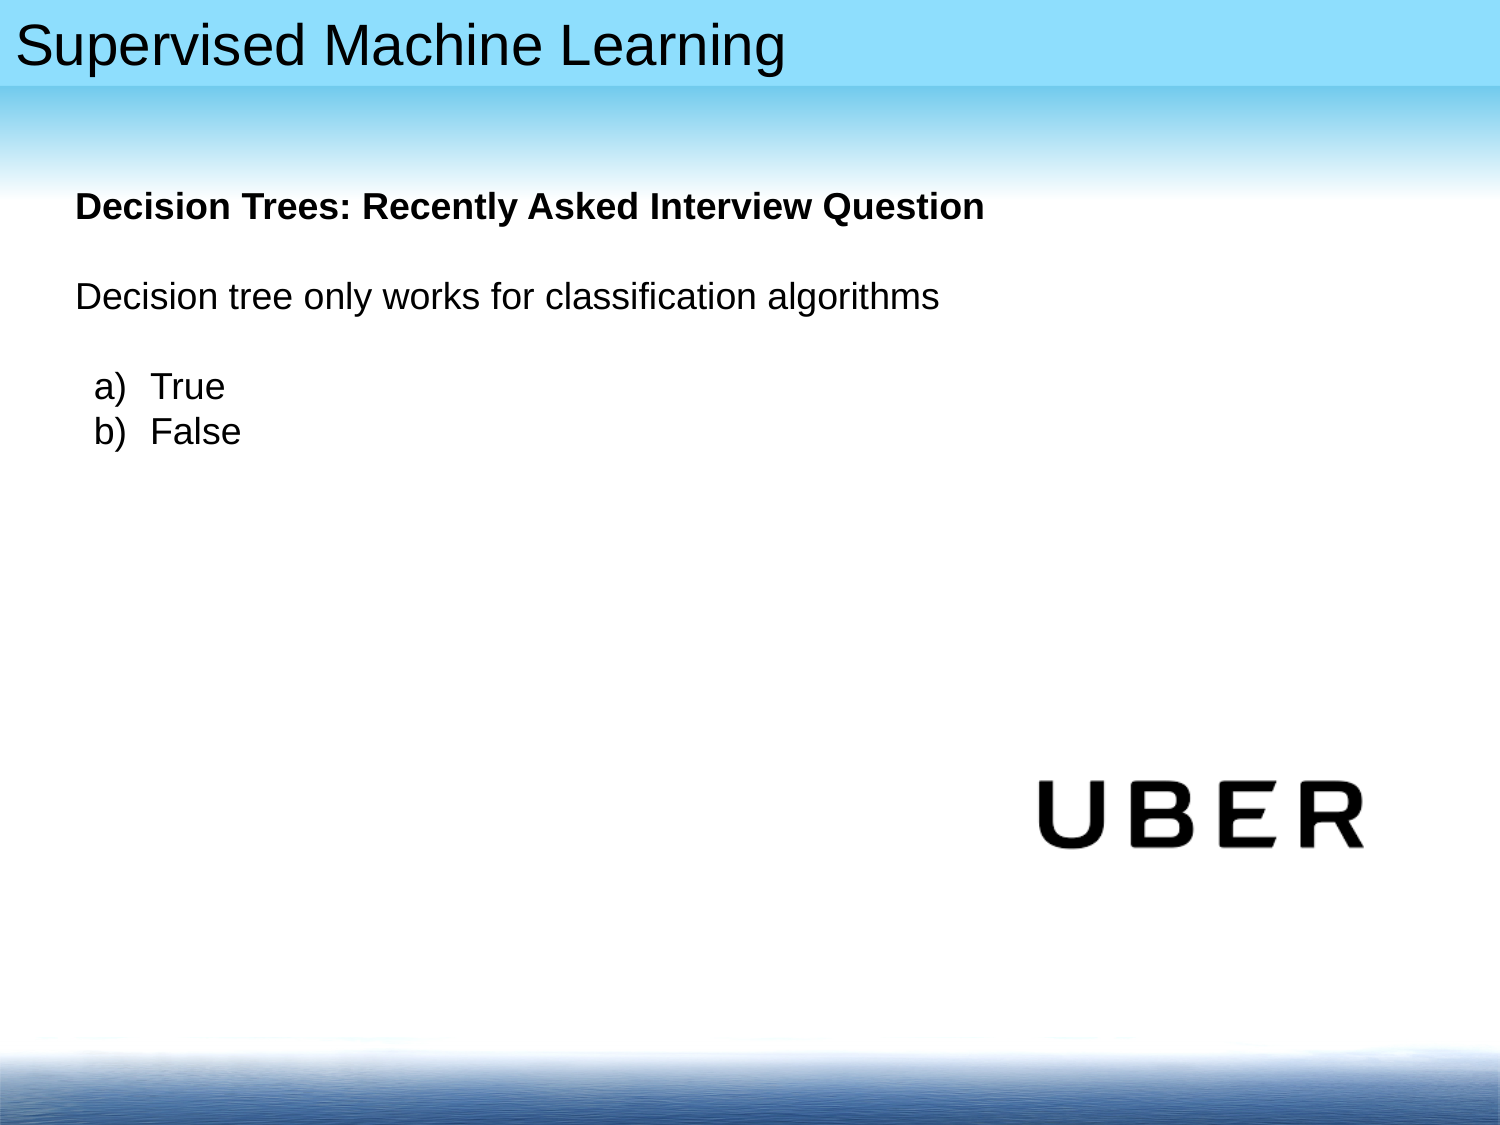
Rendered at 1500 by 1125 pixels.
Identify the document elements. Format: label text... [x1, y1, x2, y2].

picture [971, 714, 1431, 915]
text_box Decision Trees: Recently Asked Interview Question Decision tree only works for classification algorithms True False [59, 174, 1431, 771]
picture [0, 1037, 1500, 1125]
